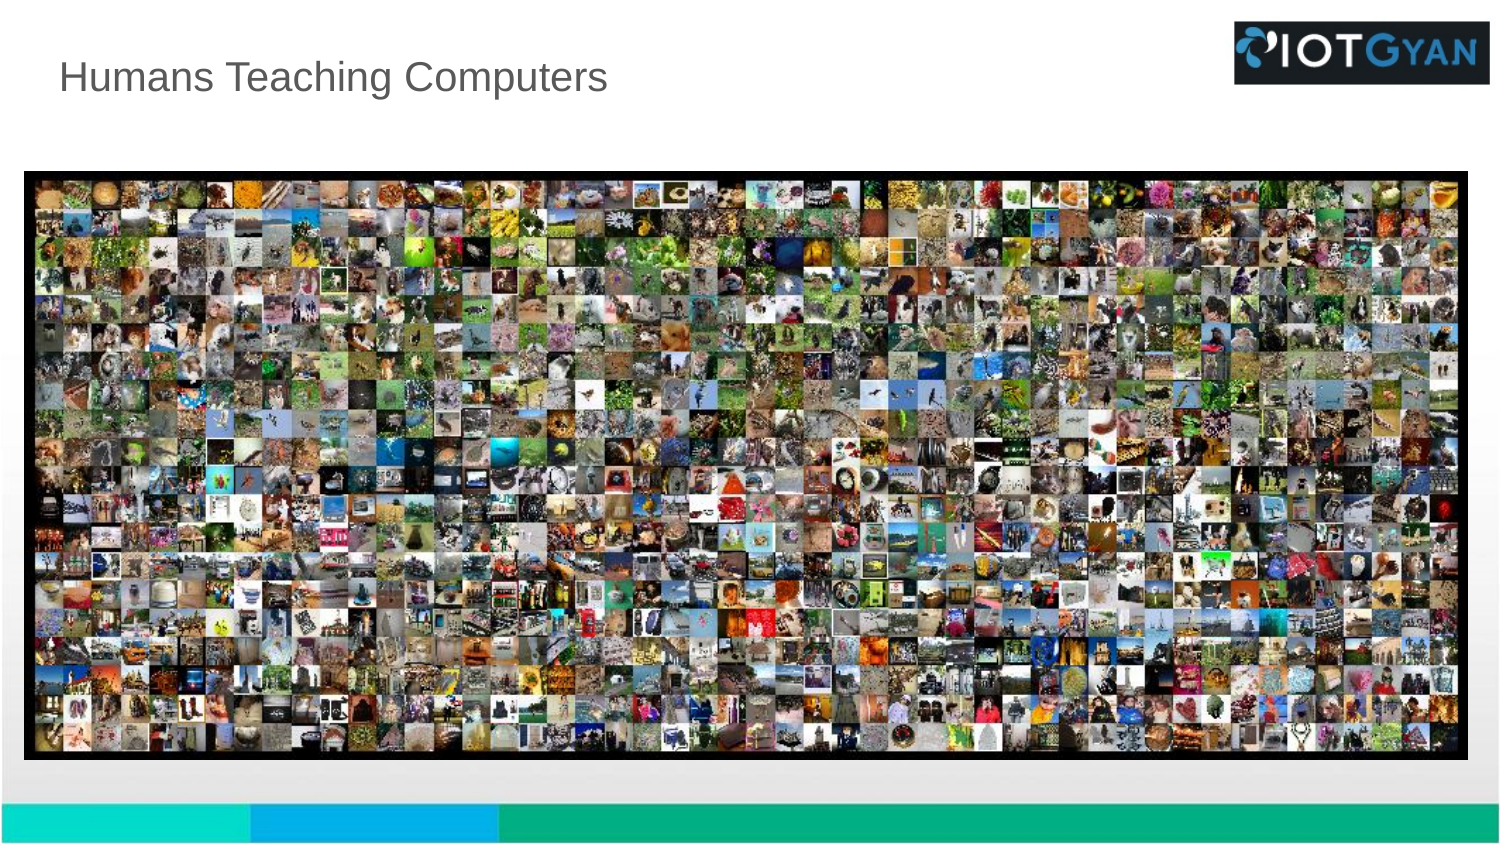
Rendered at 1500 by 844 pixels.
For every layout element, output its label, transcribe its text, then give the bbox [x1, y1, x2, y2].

picture [1, 0, 1500, 844]
title Humans Teaching Computers [43, 42, 1394, 131]
